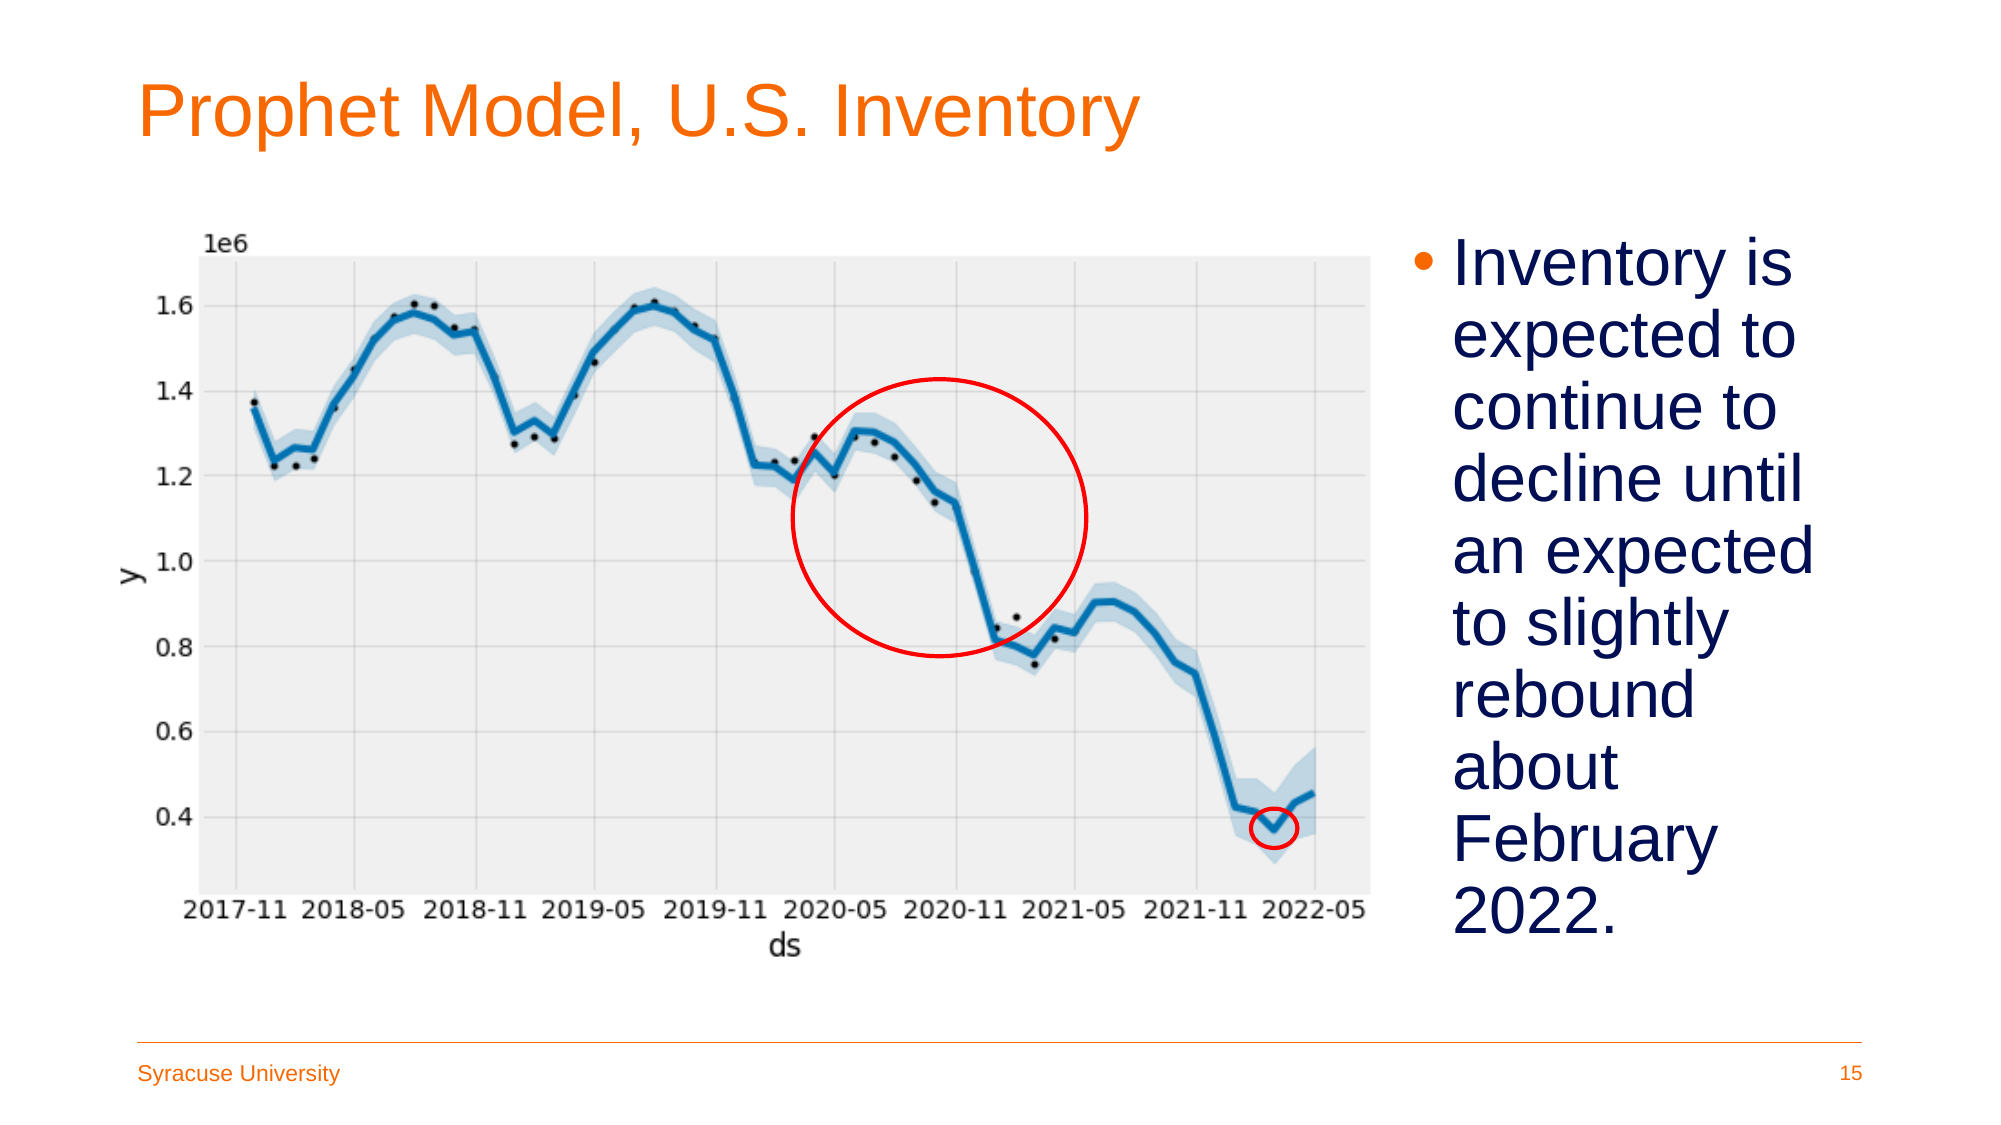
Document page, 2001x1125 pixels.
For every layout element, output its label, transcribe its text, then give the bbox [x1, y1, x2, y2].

title Prophet Model, U.S. Inventory [137, 3, 1863, 221]
picture [101, 220, 1381, 978]
list Inventory is expected to continue to decline until an expected to slightly rebound about February 2022. [1412, 220, 1875, 958]
